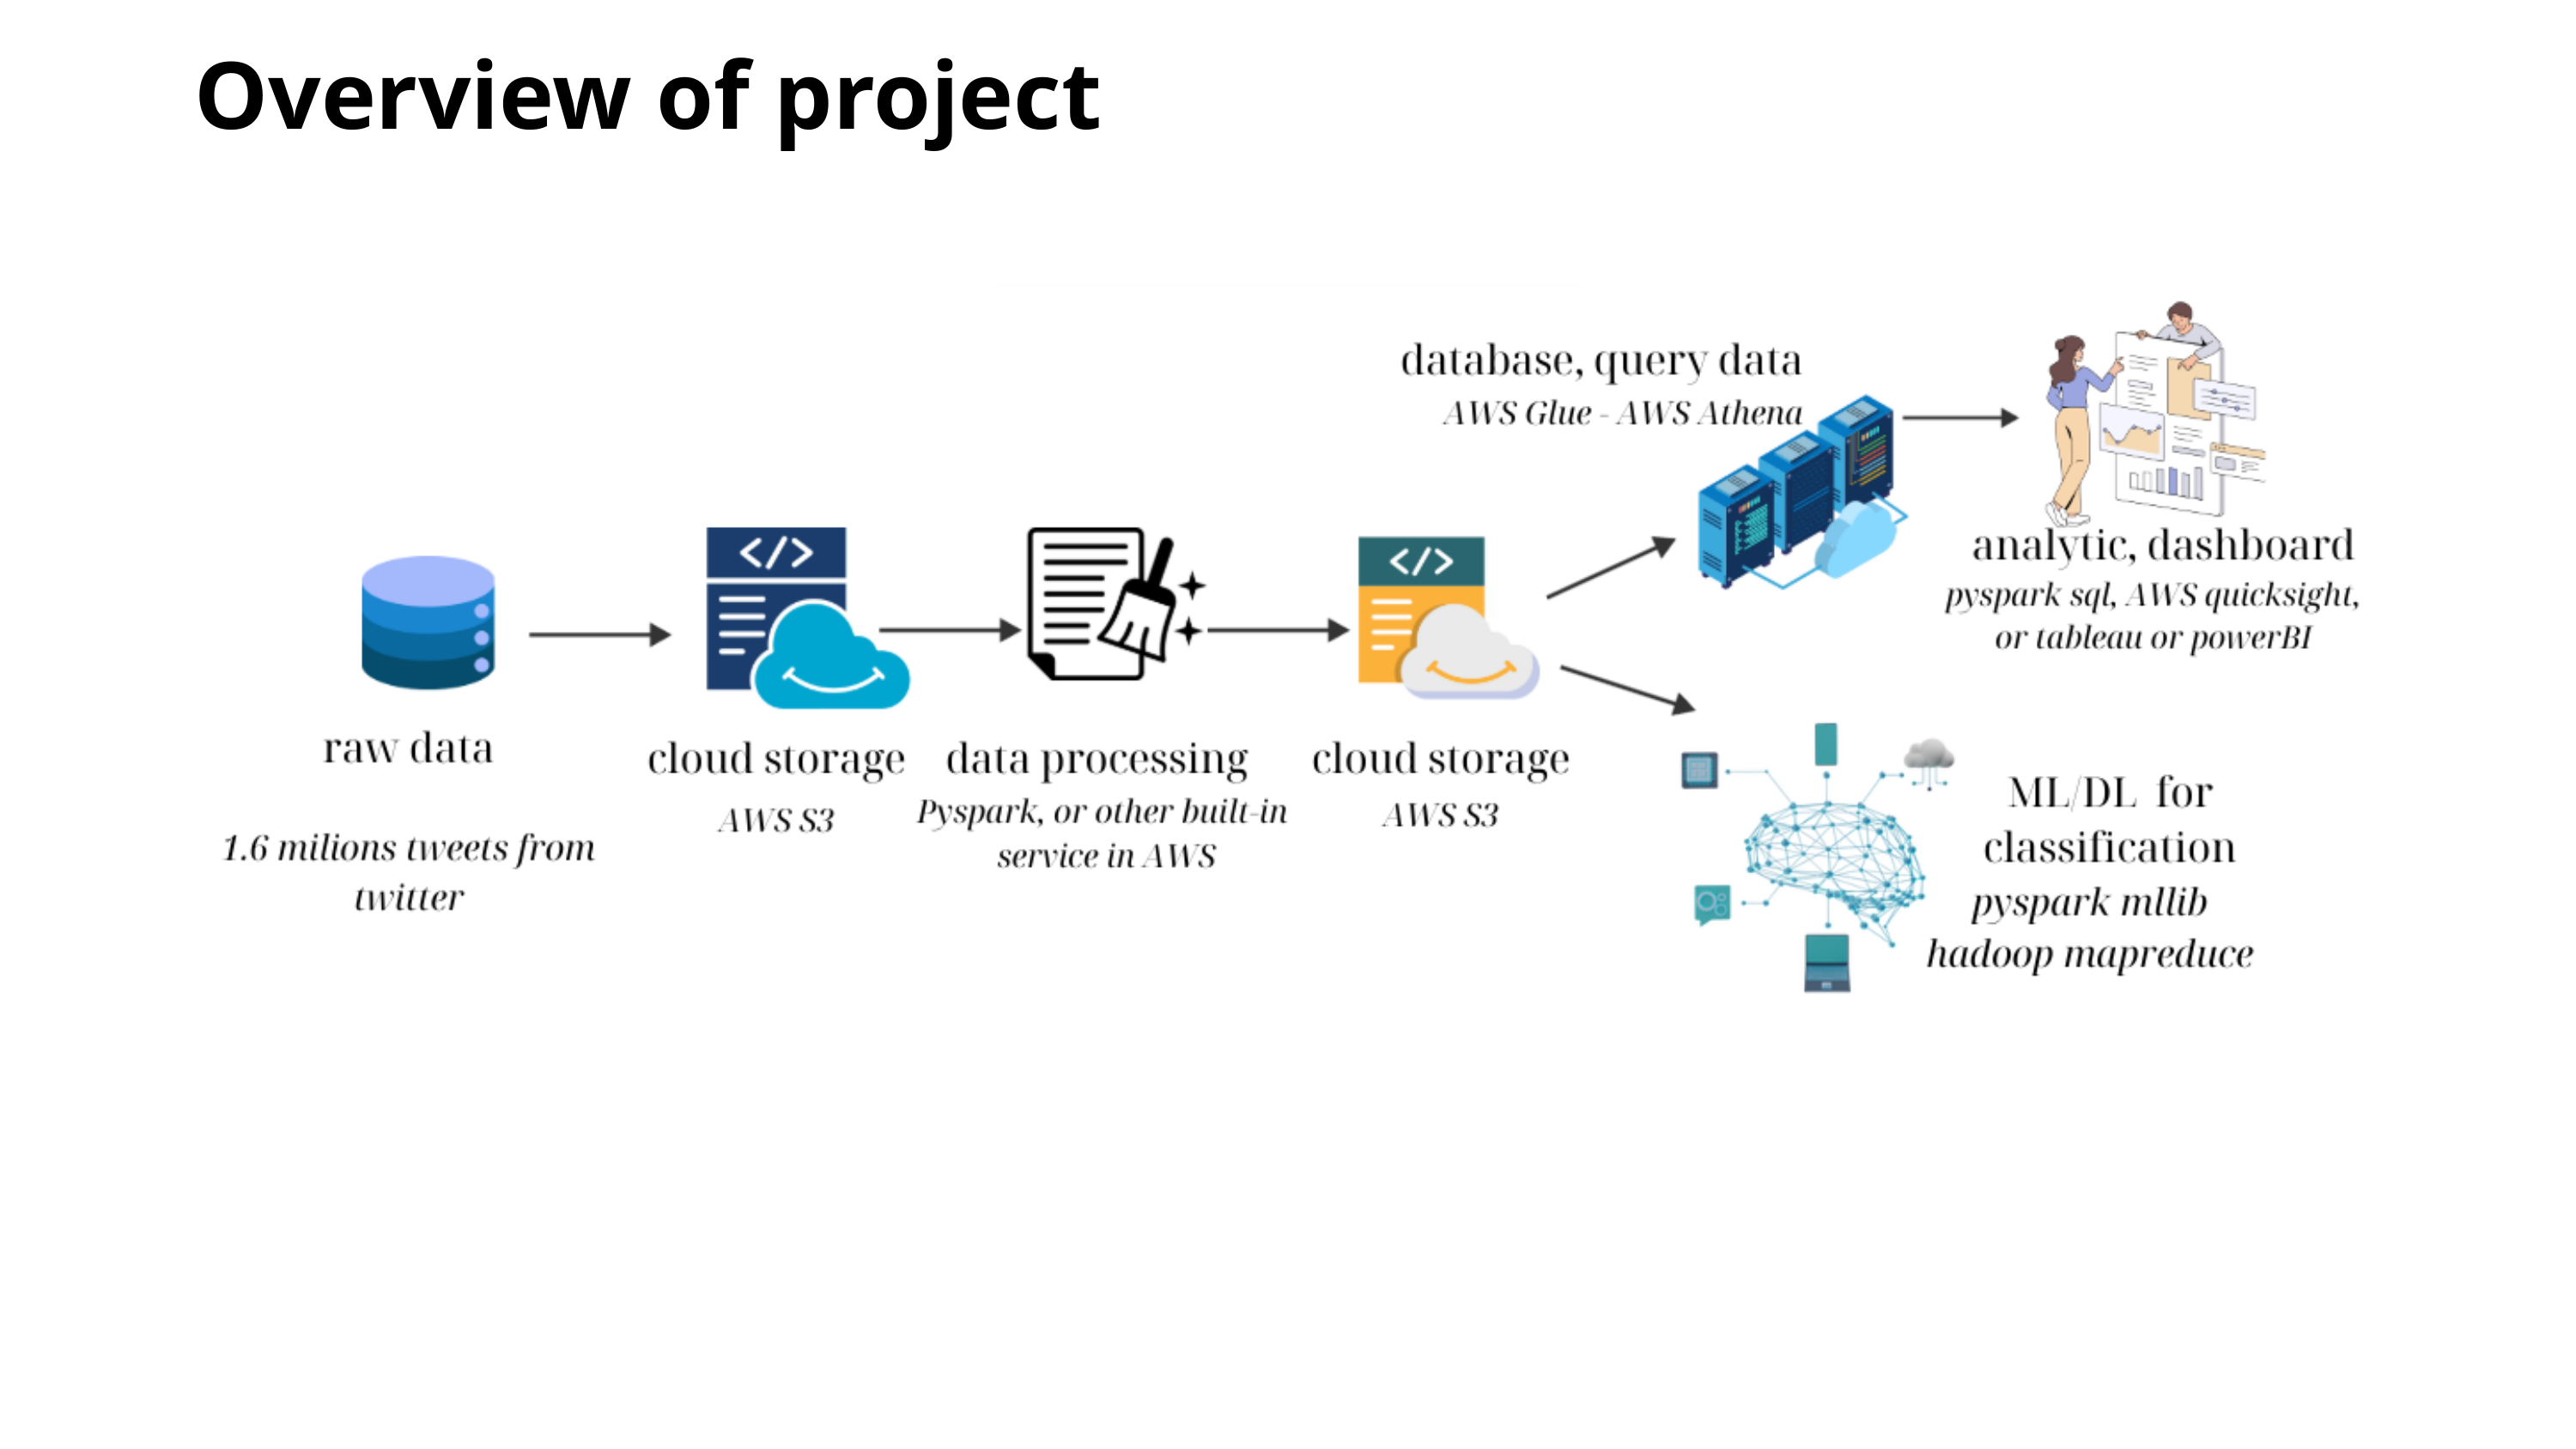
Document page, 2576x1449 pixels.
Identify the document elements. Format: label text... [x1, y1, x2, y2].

text_box Overview of project [144, 17, 1152, 148]
text_box [204, 284, 2372, 1165]
